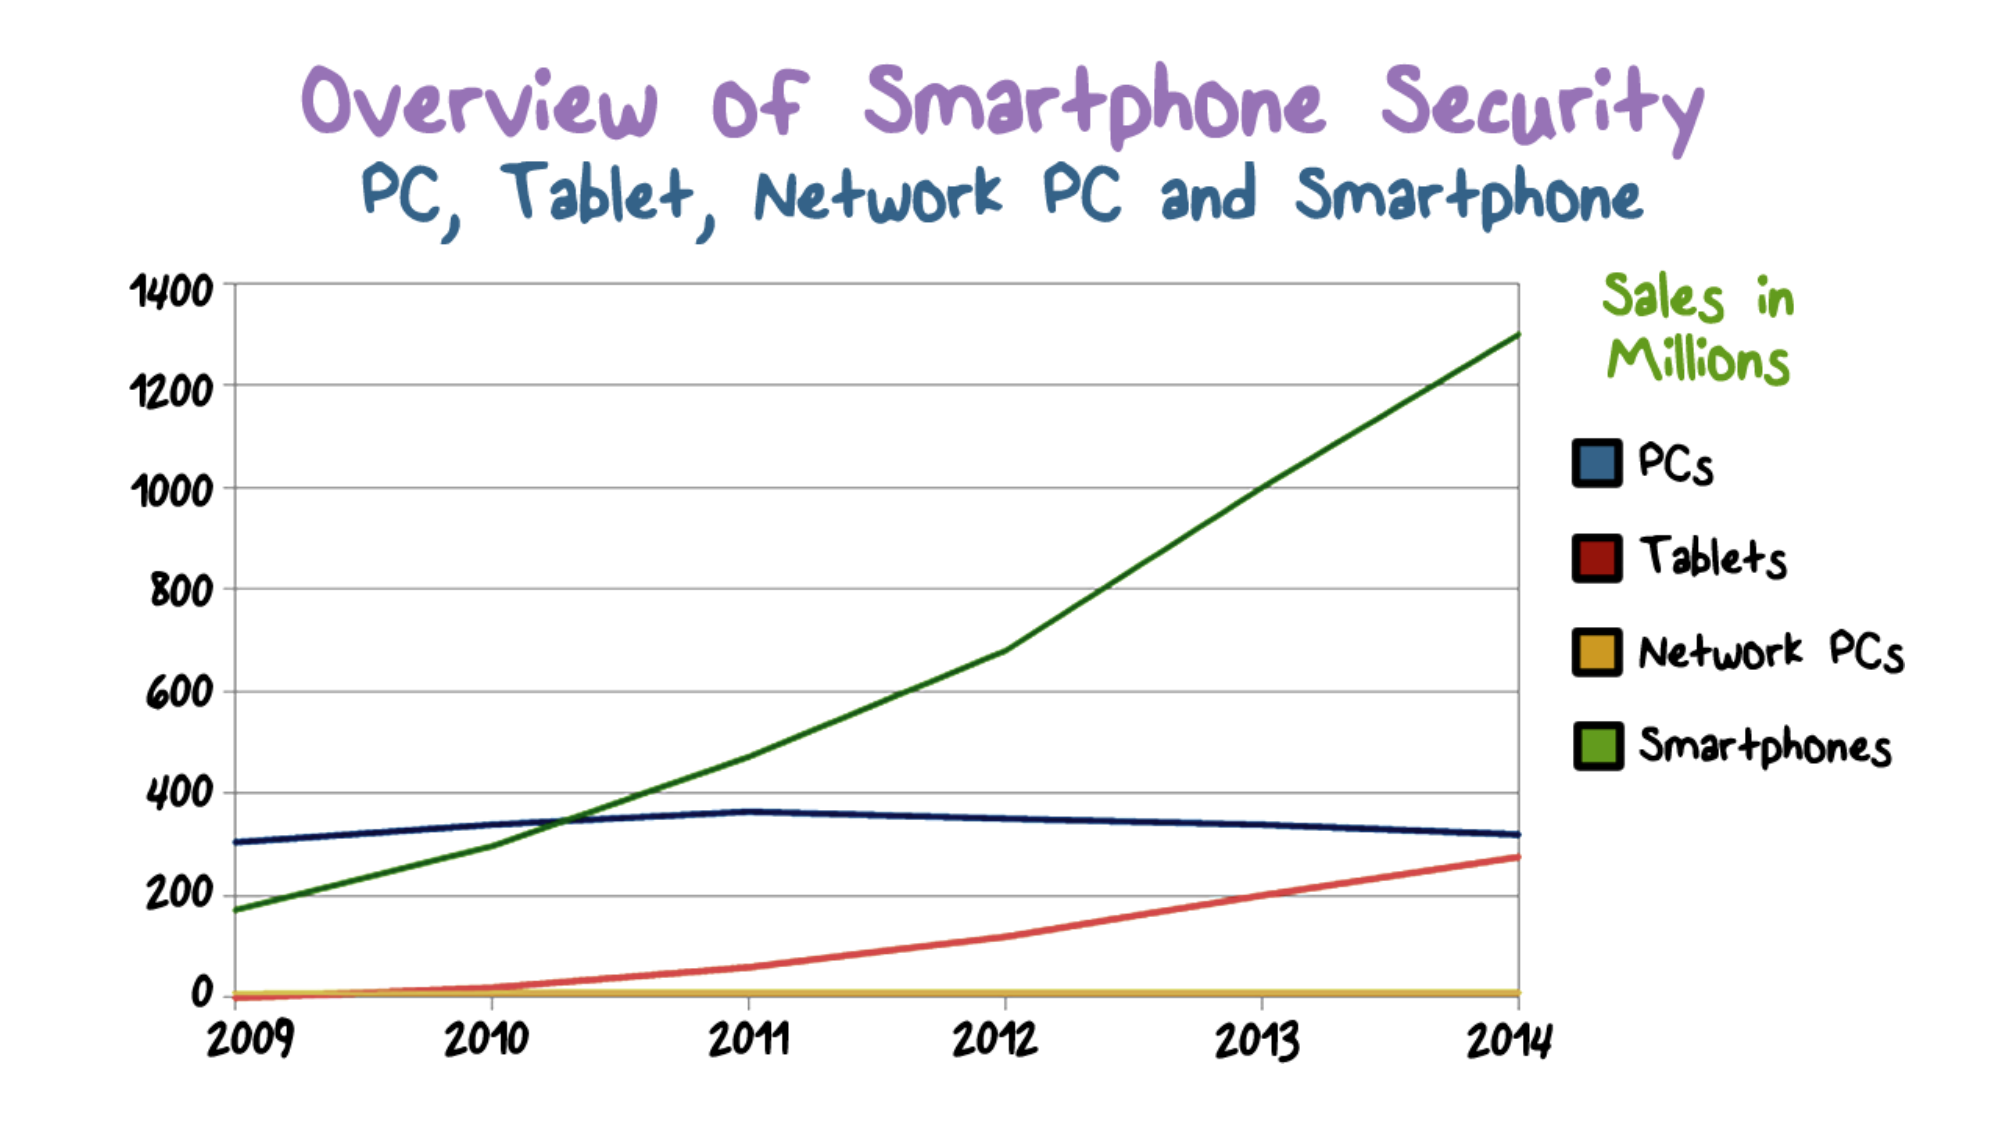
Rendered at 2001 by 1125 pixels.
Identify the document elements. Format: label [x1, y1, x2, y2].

picture [128, 60, 1905, 1065]
